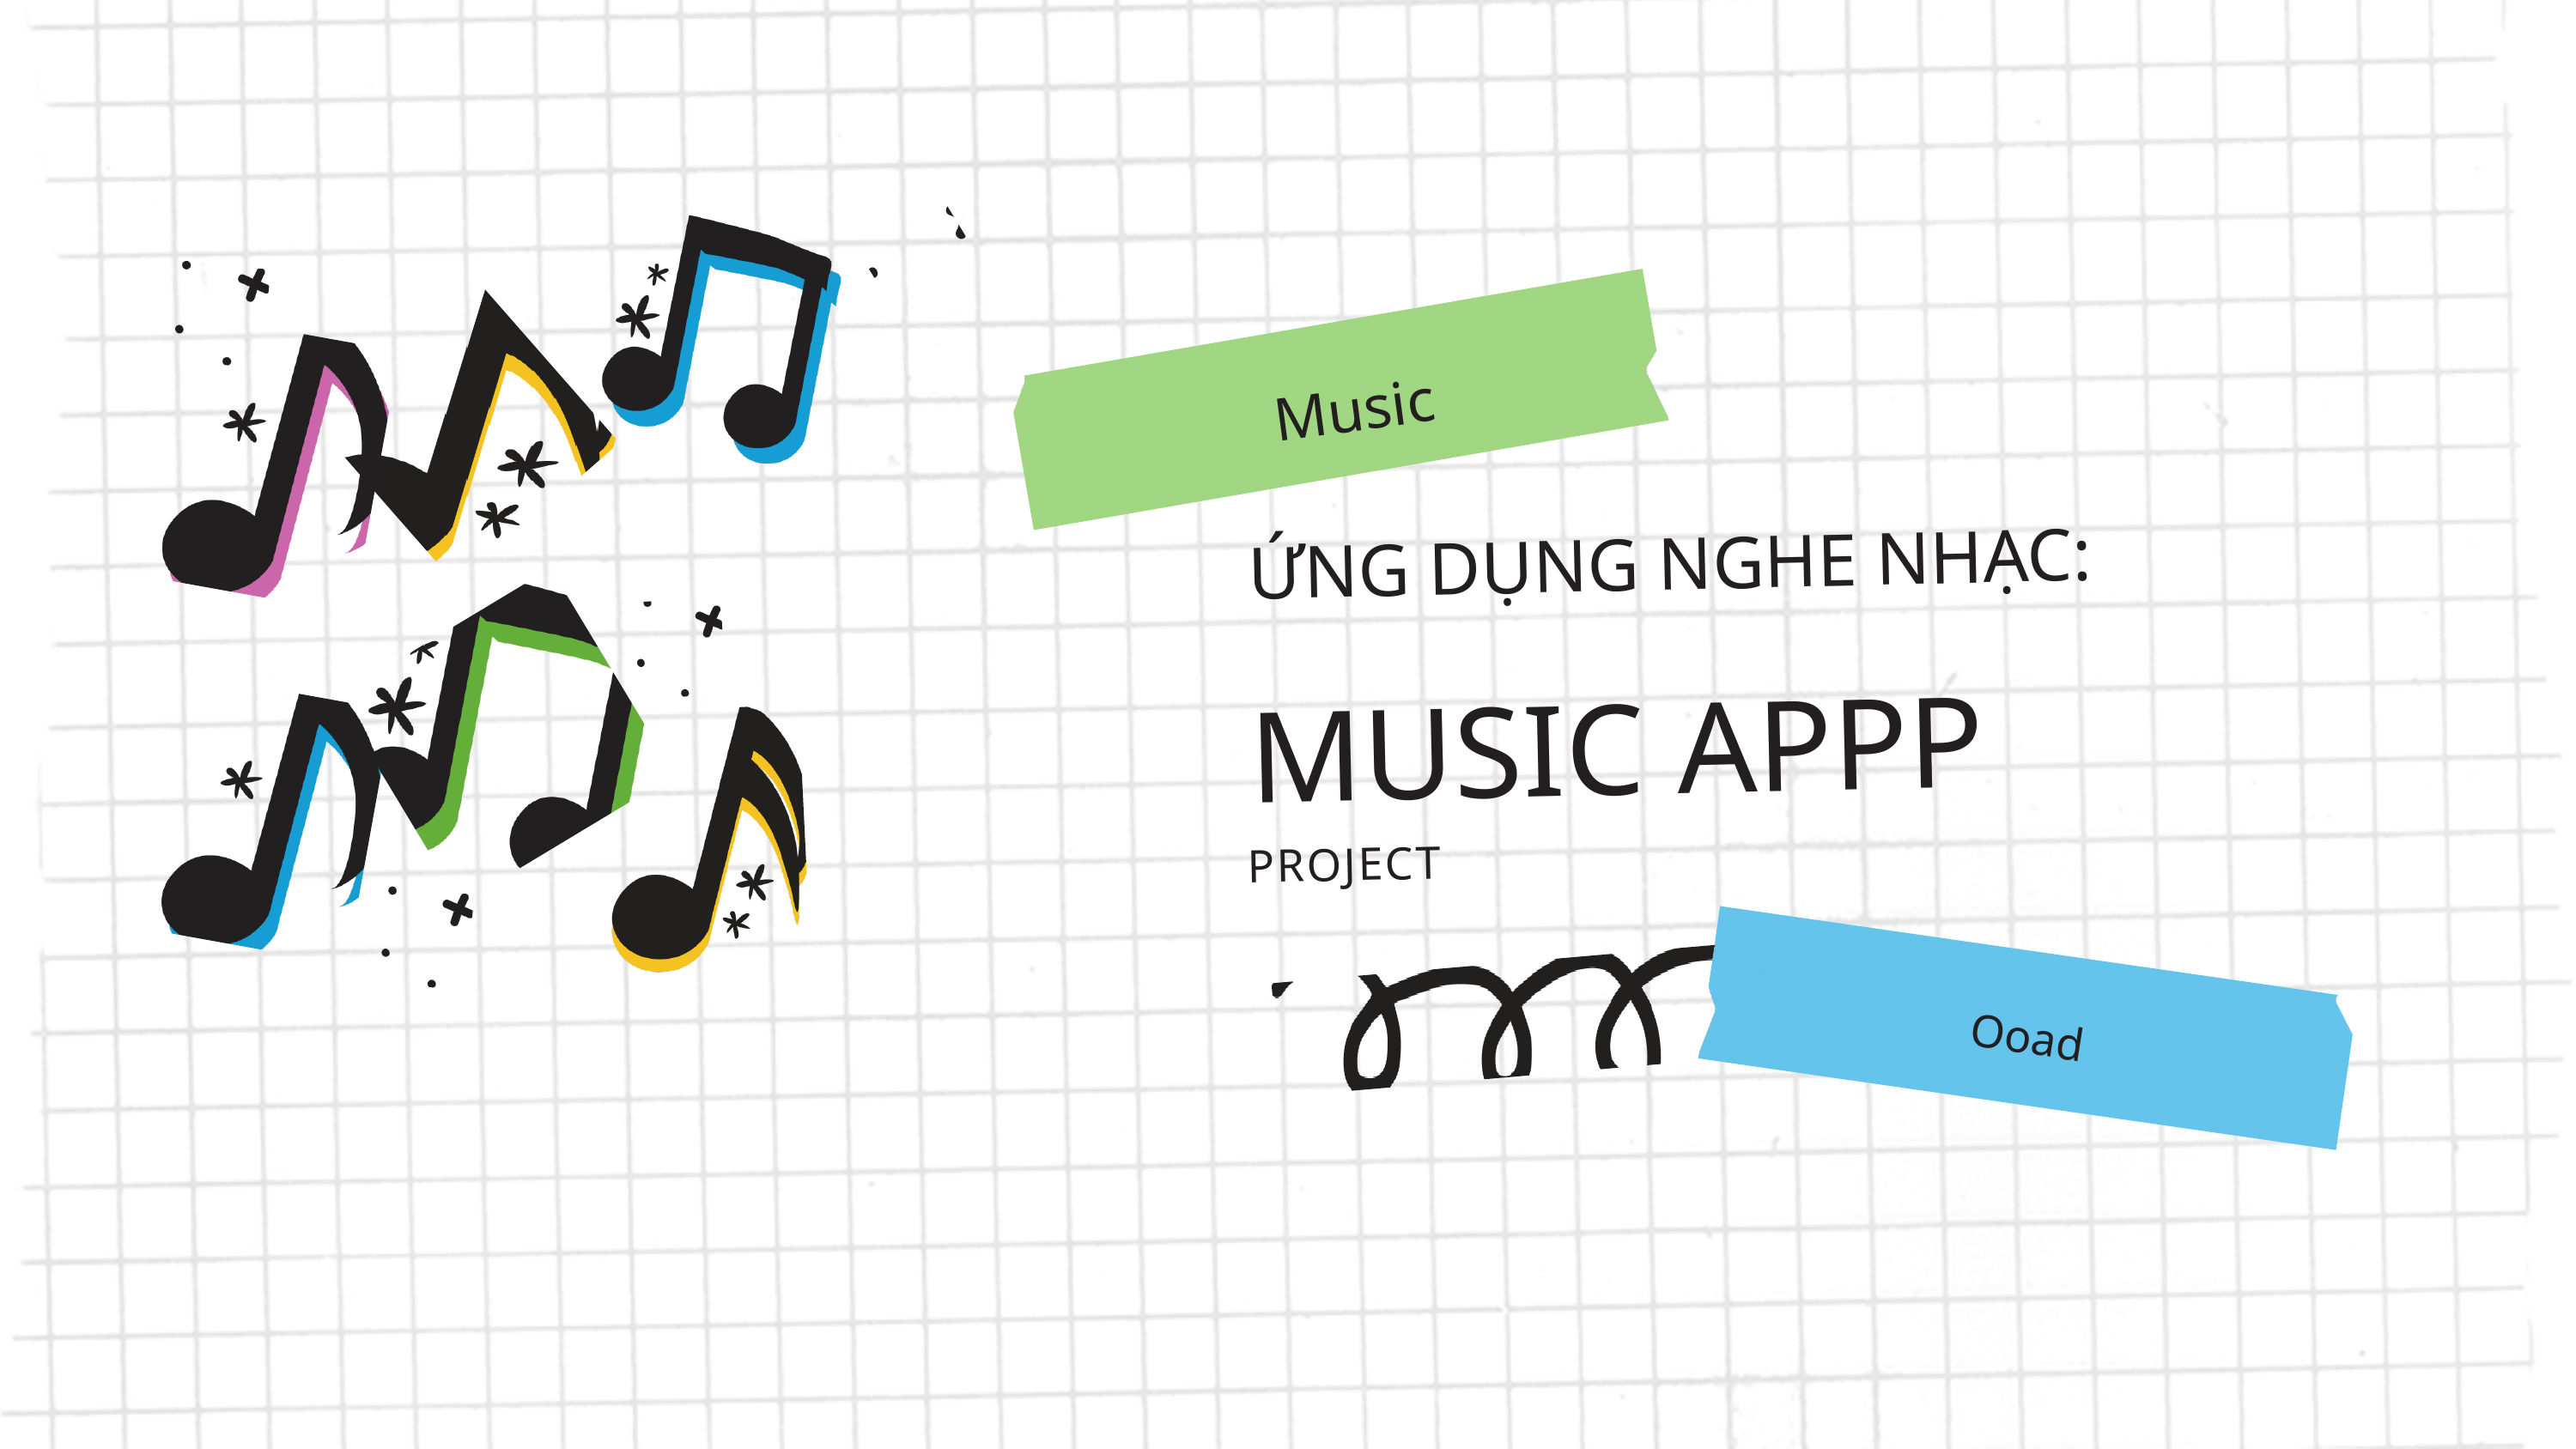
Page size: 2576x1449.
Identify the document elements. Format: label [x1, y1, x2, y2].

text_box [0, 0, 2576, 1449]
text_box [144, 567, 811, 991]
text_box [1698, 906, 2359, 1150]
text_box [144, 185, 987, 614]
text_box [1007, 268, 1669, 530]
text_box [1271, 947, 1693, 1097]
text_box [1247, 494, 2432, 893]
